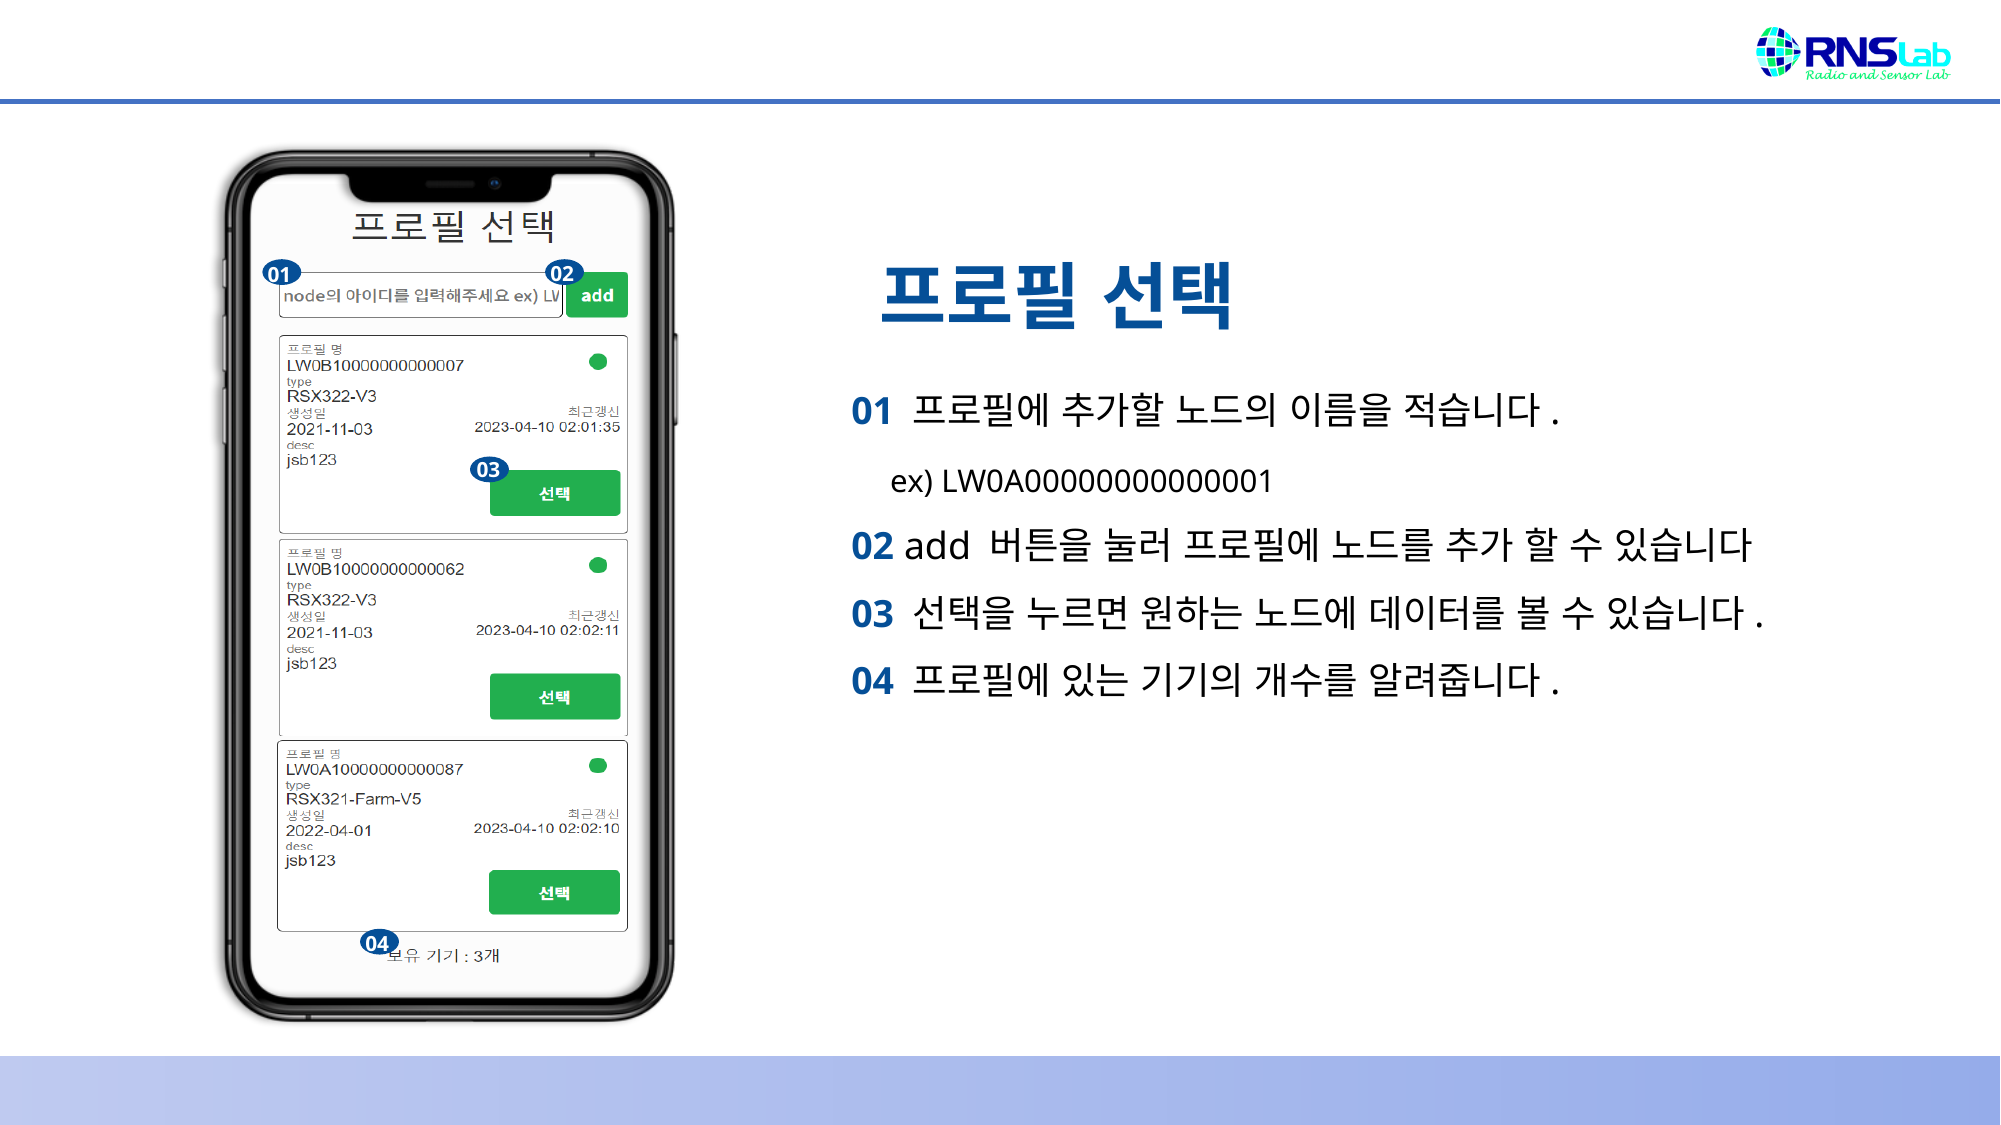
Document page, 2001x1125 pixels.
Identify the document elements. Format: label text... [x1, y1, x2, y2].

text_box 프로필 선택 [832, 243, 1284, 346]
picture [132, 124, 769, 1049]
text_box 01 프로필에 추가할 노드의 이름을 적습니다. ex) LW0A00000000000001 02 add 버튼을 눌러 프로필에 노드를 추가 할 수 있습니다 03 선택을 누르면 원하는 노드에 데이터를 볼 수 있습니다. 04 프로필에 있는 기기의 개수를 알려줍니다. [836, 357, 1893, 710]
picture [1756, 27, 1951, 80]
